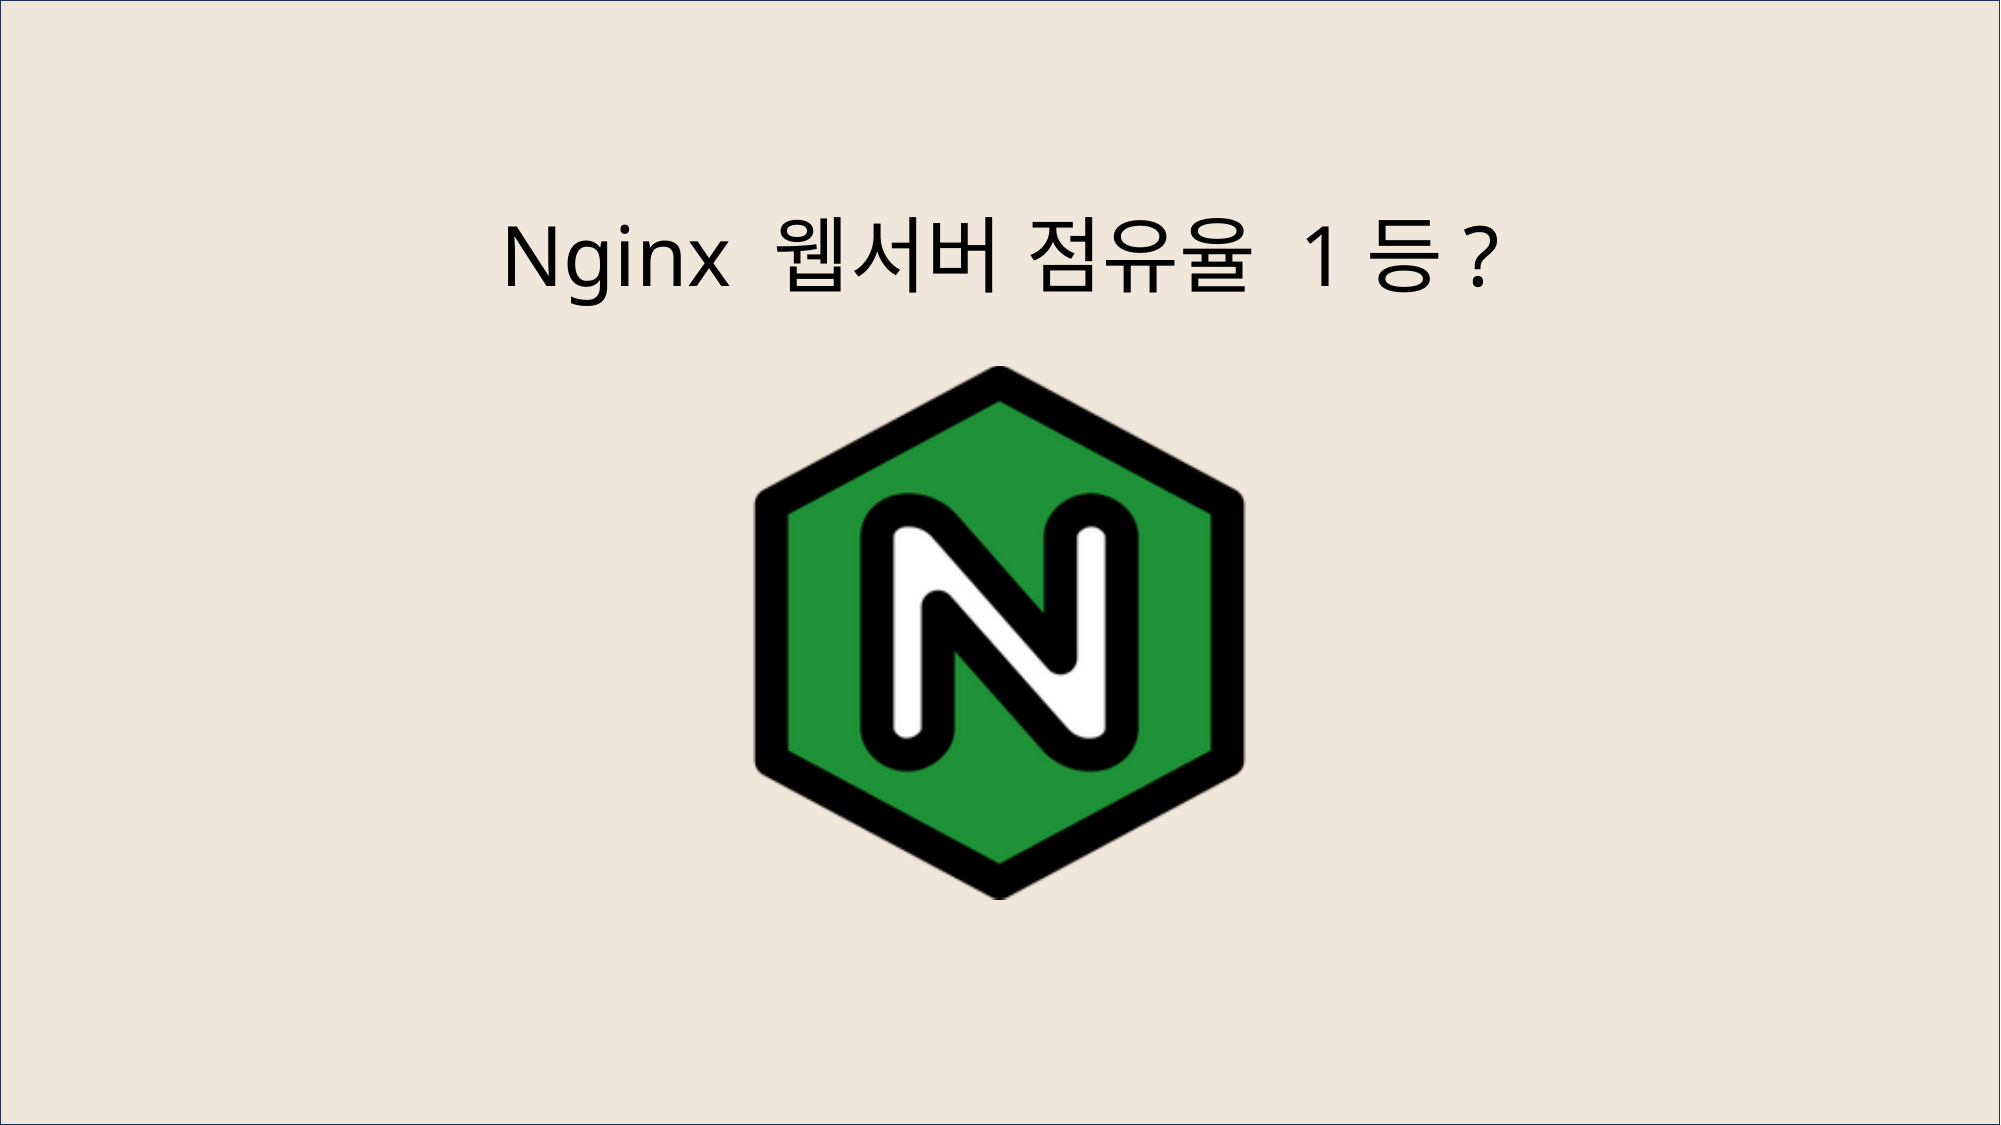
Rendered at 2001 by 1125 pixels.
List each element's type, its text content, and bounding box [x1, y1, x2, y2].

text_box [0, 0, 2000, 1125]
picture [733, 366, 1267, 900]
text_box Nginx 웹서버 점유율 1등? [485, 195, 1515, 310]
